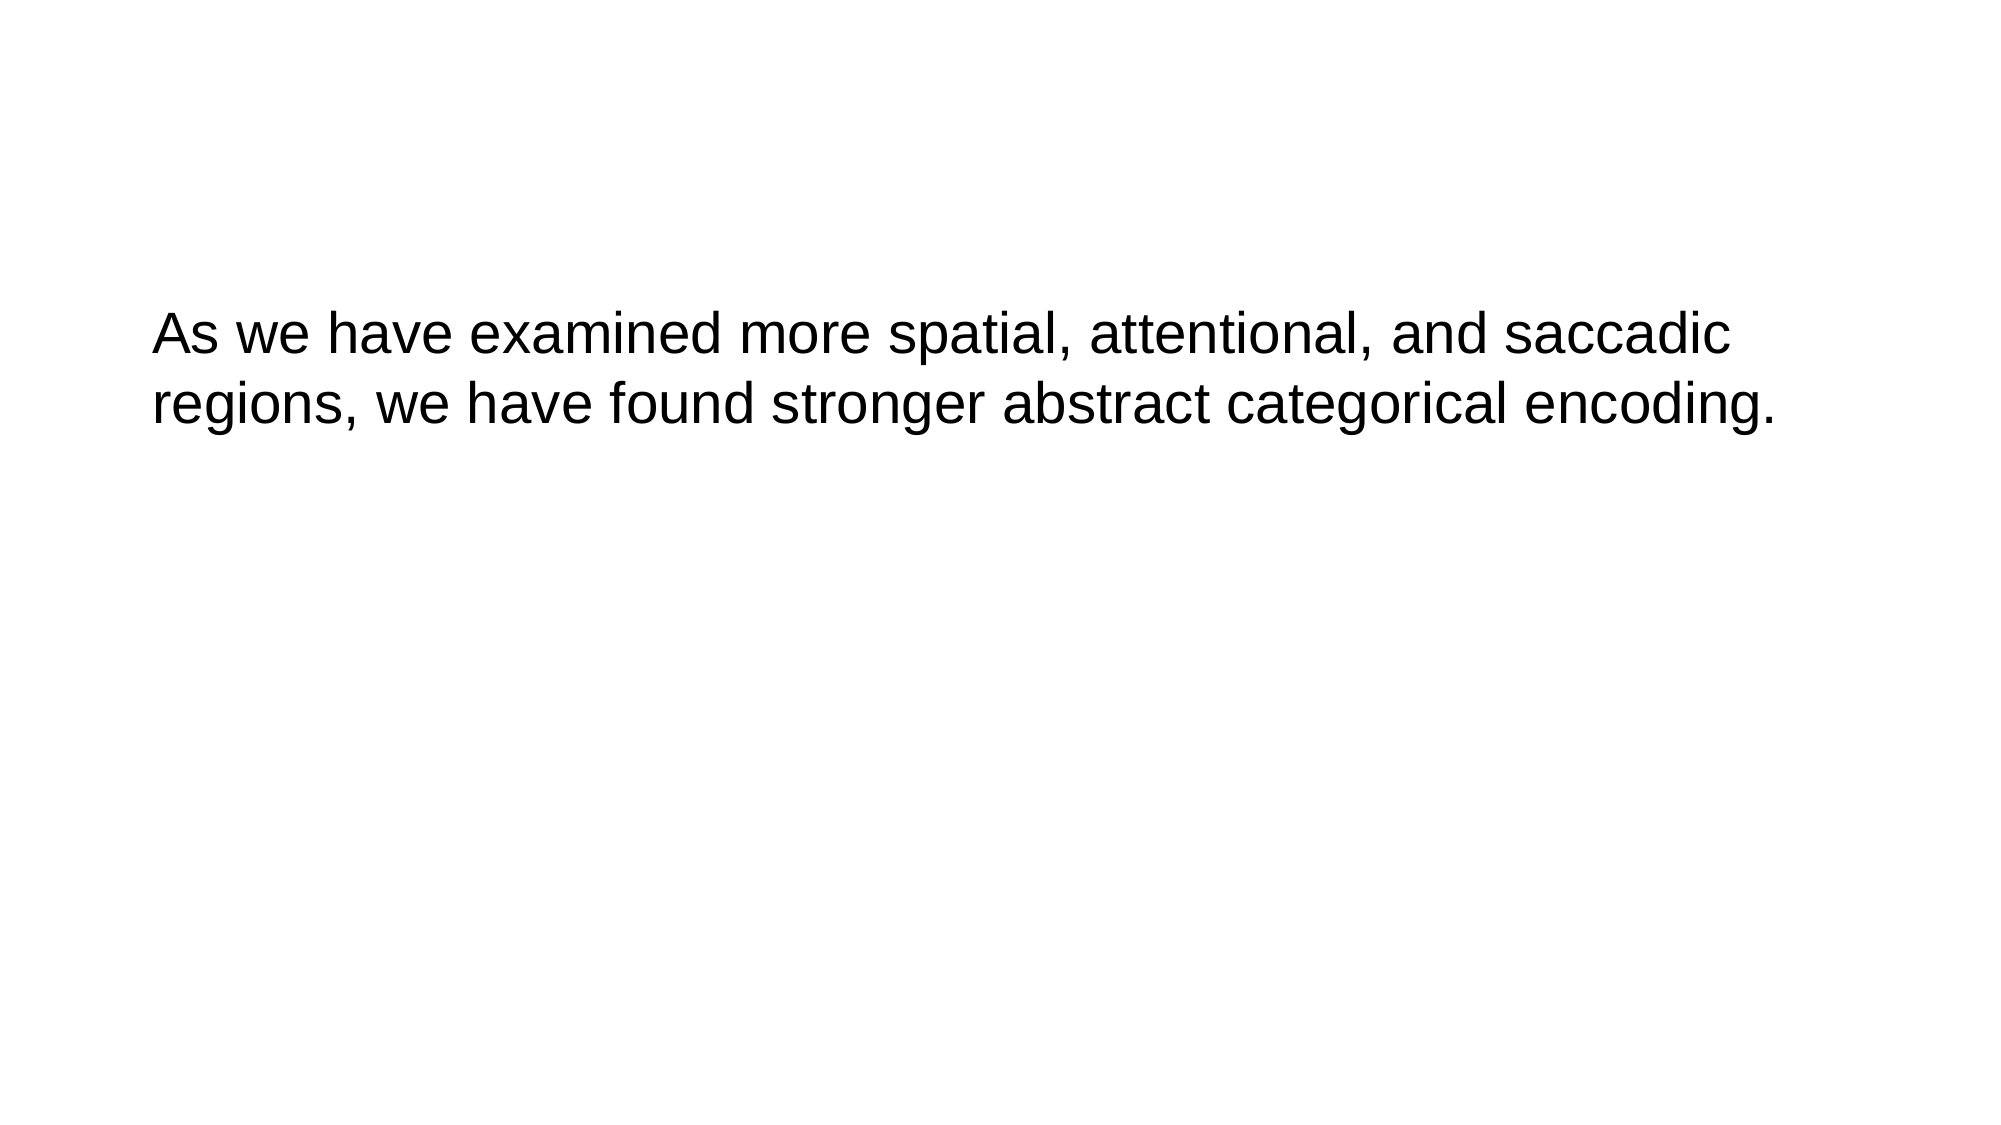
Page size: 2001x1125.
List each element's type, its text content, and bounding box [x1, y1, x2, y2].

text_box As we have examined more spatial, attentional, and saccadic regions, we have found stronger abstract categorical encoding. [137, 287, 1913, 443]
